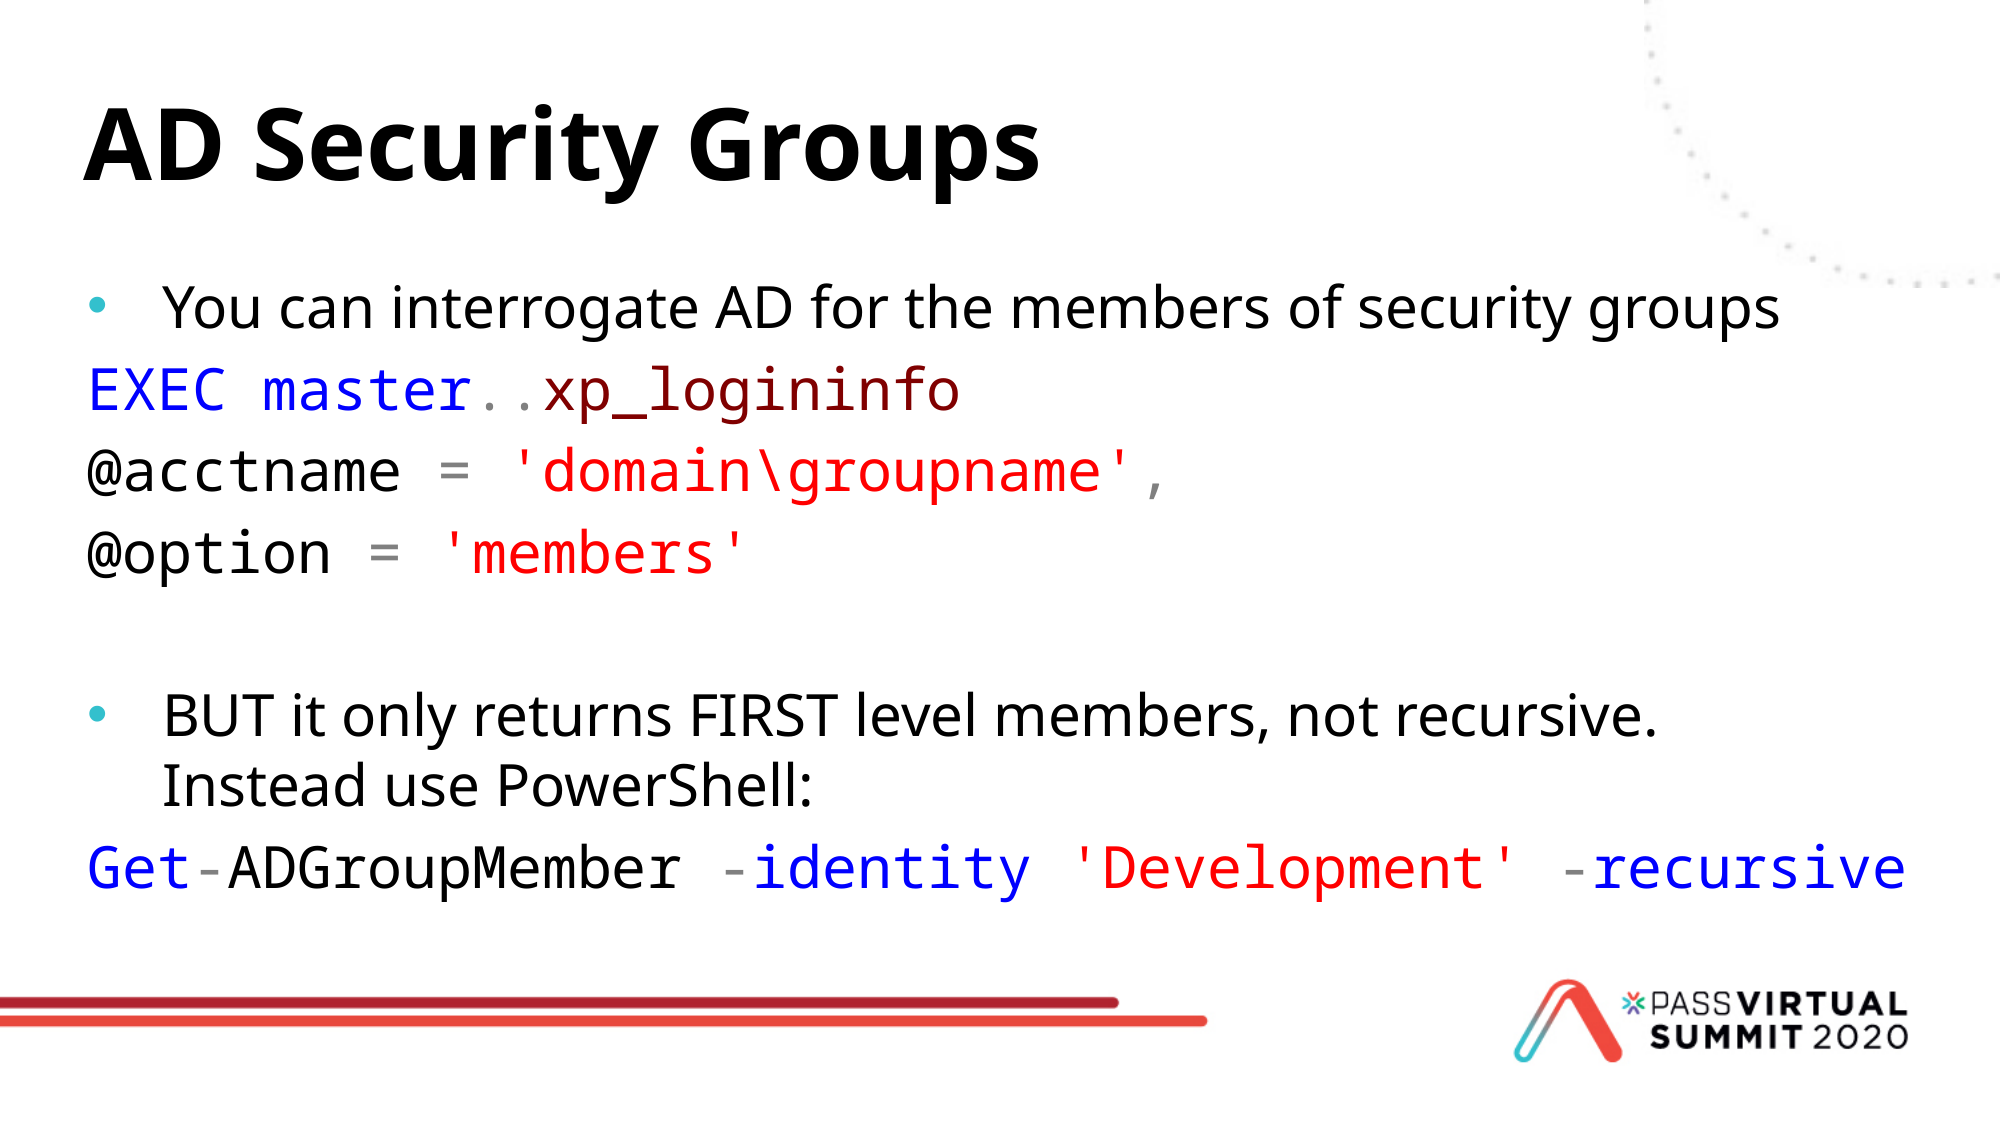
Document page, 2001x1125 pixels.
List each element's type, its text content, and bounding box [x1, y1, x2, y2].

list You can interrogate AD for the members of security groups EXEC master..xp_logininfo @acctname = 'domain\groupname', @option = 'members' BUT it only returns FIRST level members, not recursive. Instead use PowerShell: Get-ADGroupMember -identity 'Development' -recursive [72, 262, 1928, 386]
picture [0, 0, 2000, 1125]
title AD Security Groups [68, 95, 1924, 231]
